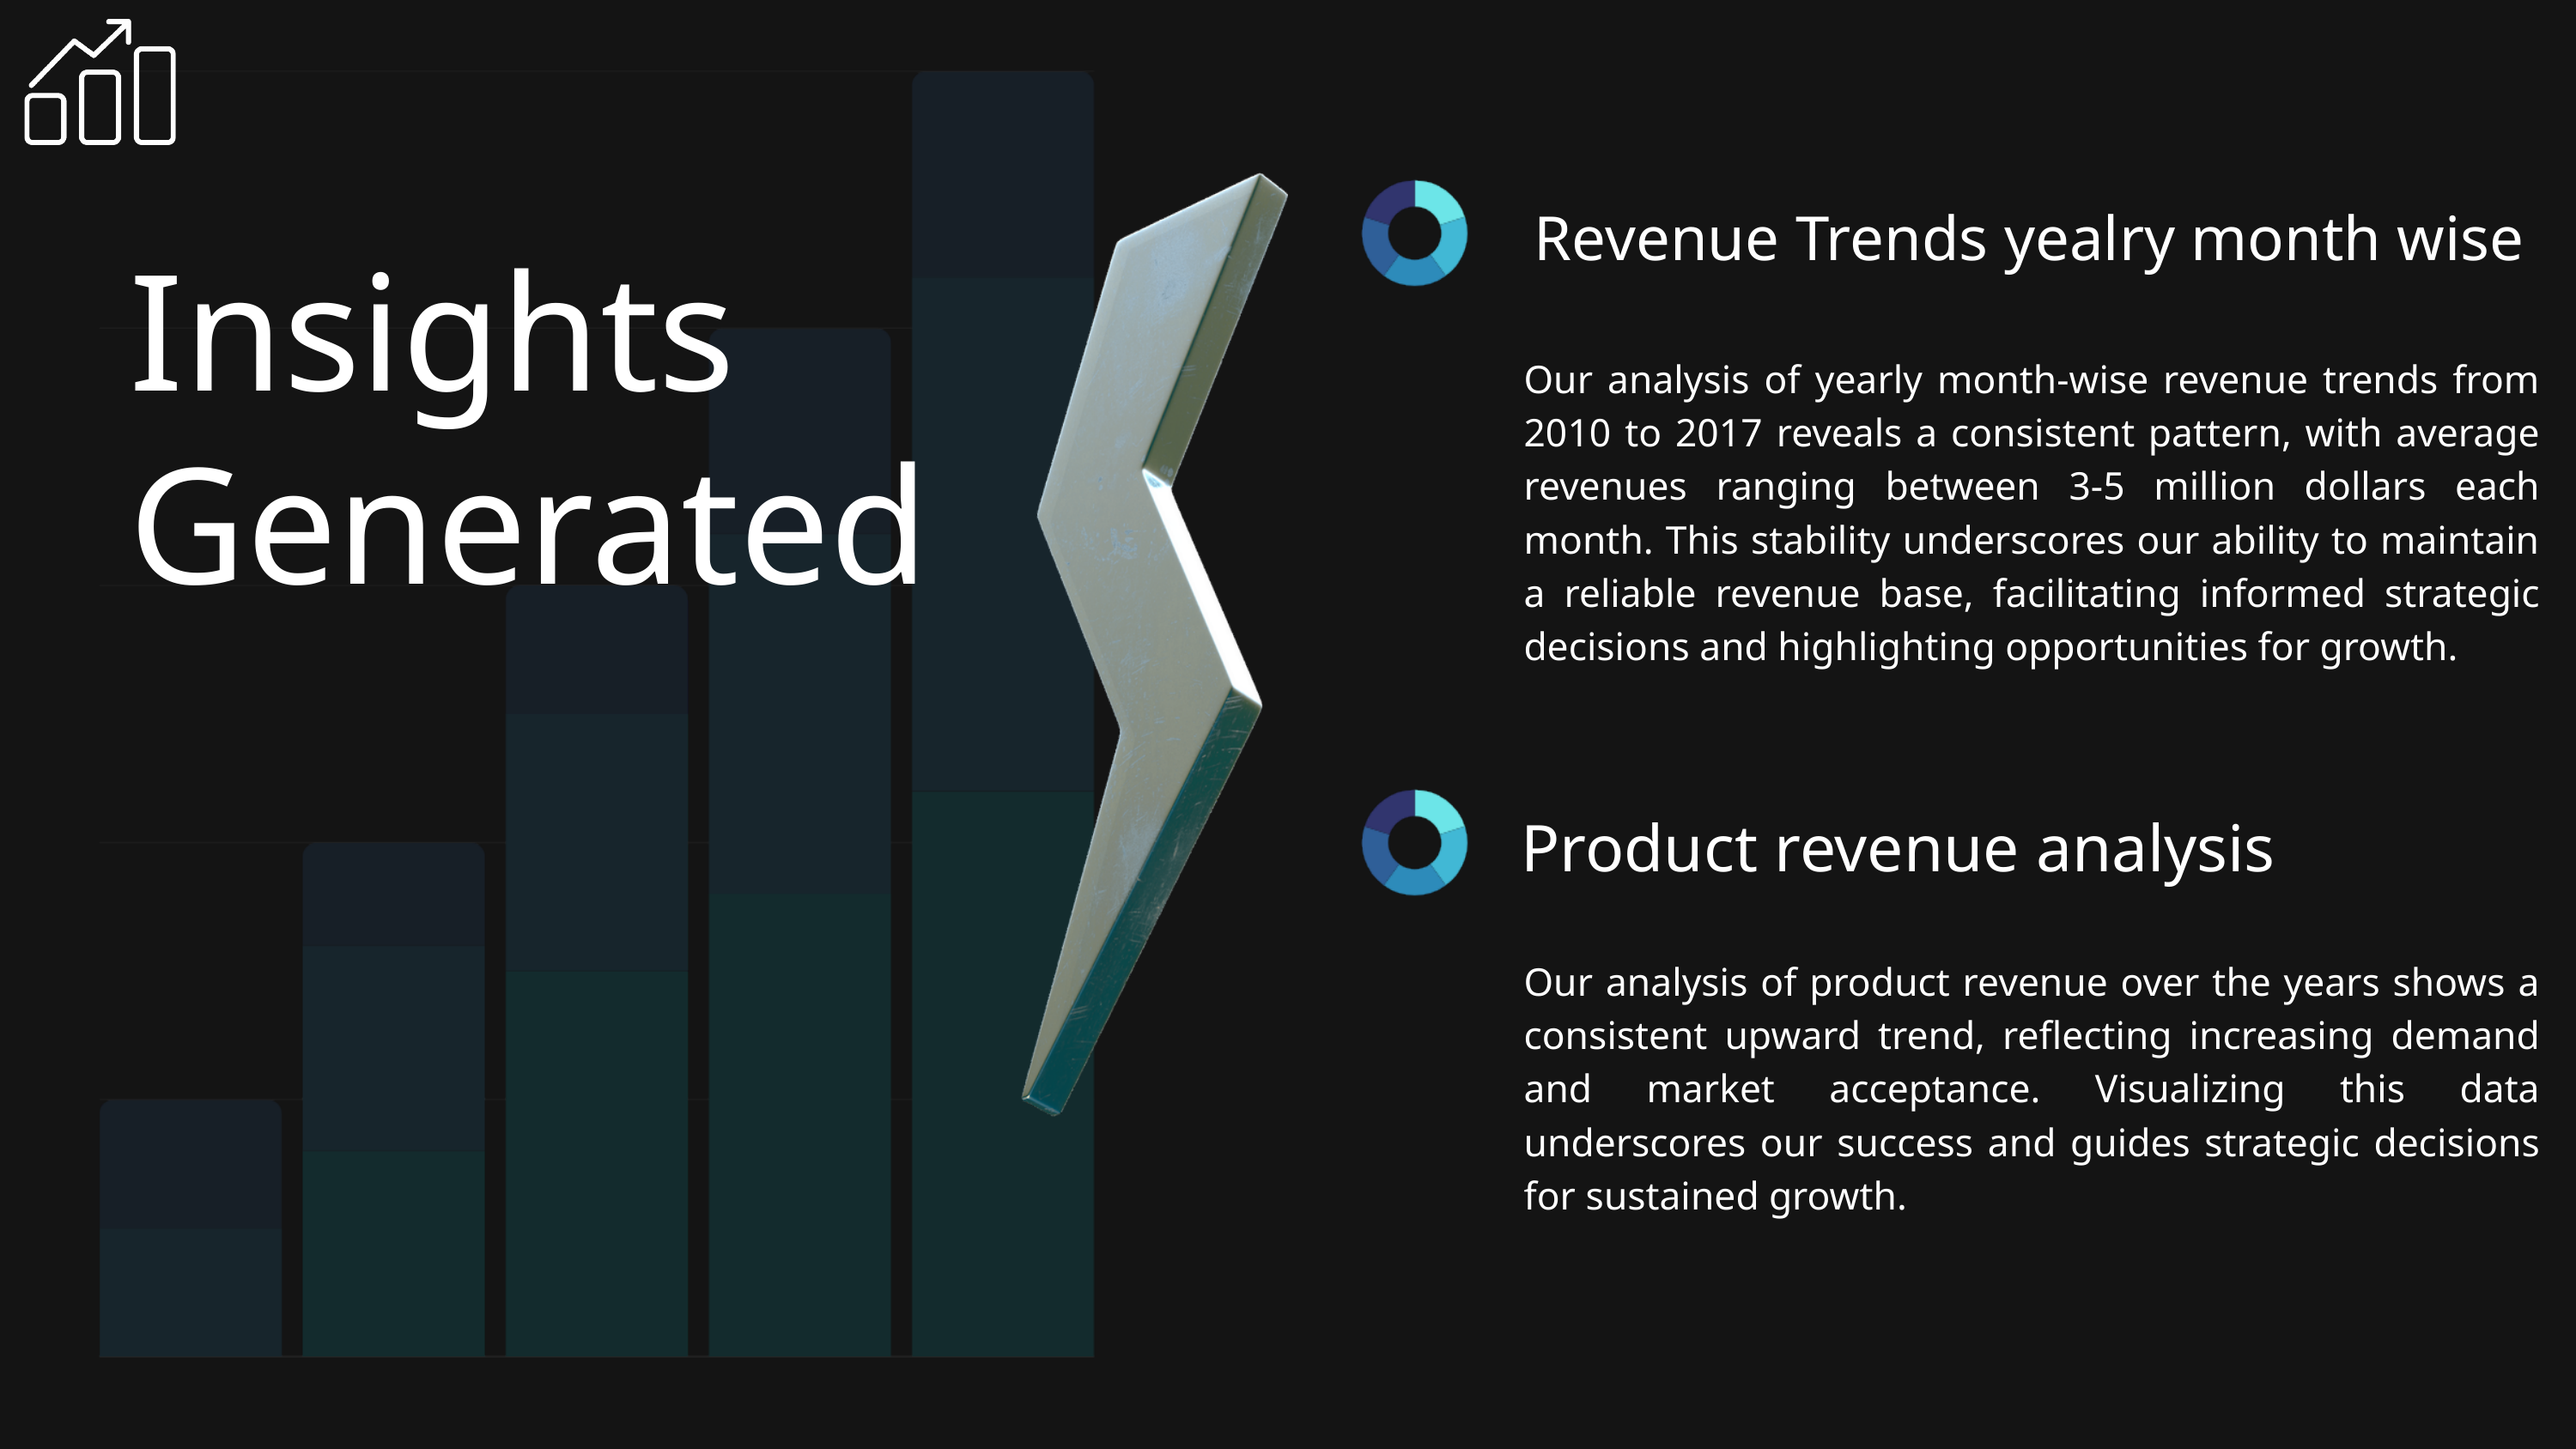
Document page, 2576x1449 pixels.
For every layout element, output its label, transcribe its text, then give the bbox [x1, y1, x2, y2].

text_box [1227, 173, 1289, 1117]
text_box Our analysis of yearly month-wise revenue trends from 2010 to 2017 reveals a consistent pattern, with average revenues ranging between 3-5 million dollars each month. This stability underscores our ability to maintain a reliable revenue base, facilitating informed strategic decisions and highlighting opportunities for growth. [1523, 347, 2542, 669]
picture [0, 0, 1224, 1449]
text_box Product revenue analysis [1494, 794, 2320, 885]
text_box Revenue Trends yealry month wise [1499, 187, 2576, 273]
picture [1352, 170, 1479, 296]
text_box Our analysis of product revenue over the years shows a consistent upward trend, reflecting increasing demand and market acceptance. Visualizing this data underscores our success and guides strategic decisions for sustained growth. [1523, 949, 2542, 1218]
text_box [129, 229, 1066, 771]
picture [1352, 779, 1479, 906]
